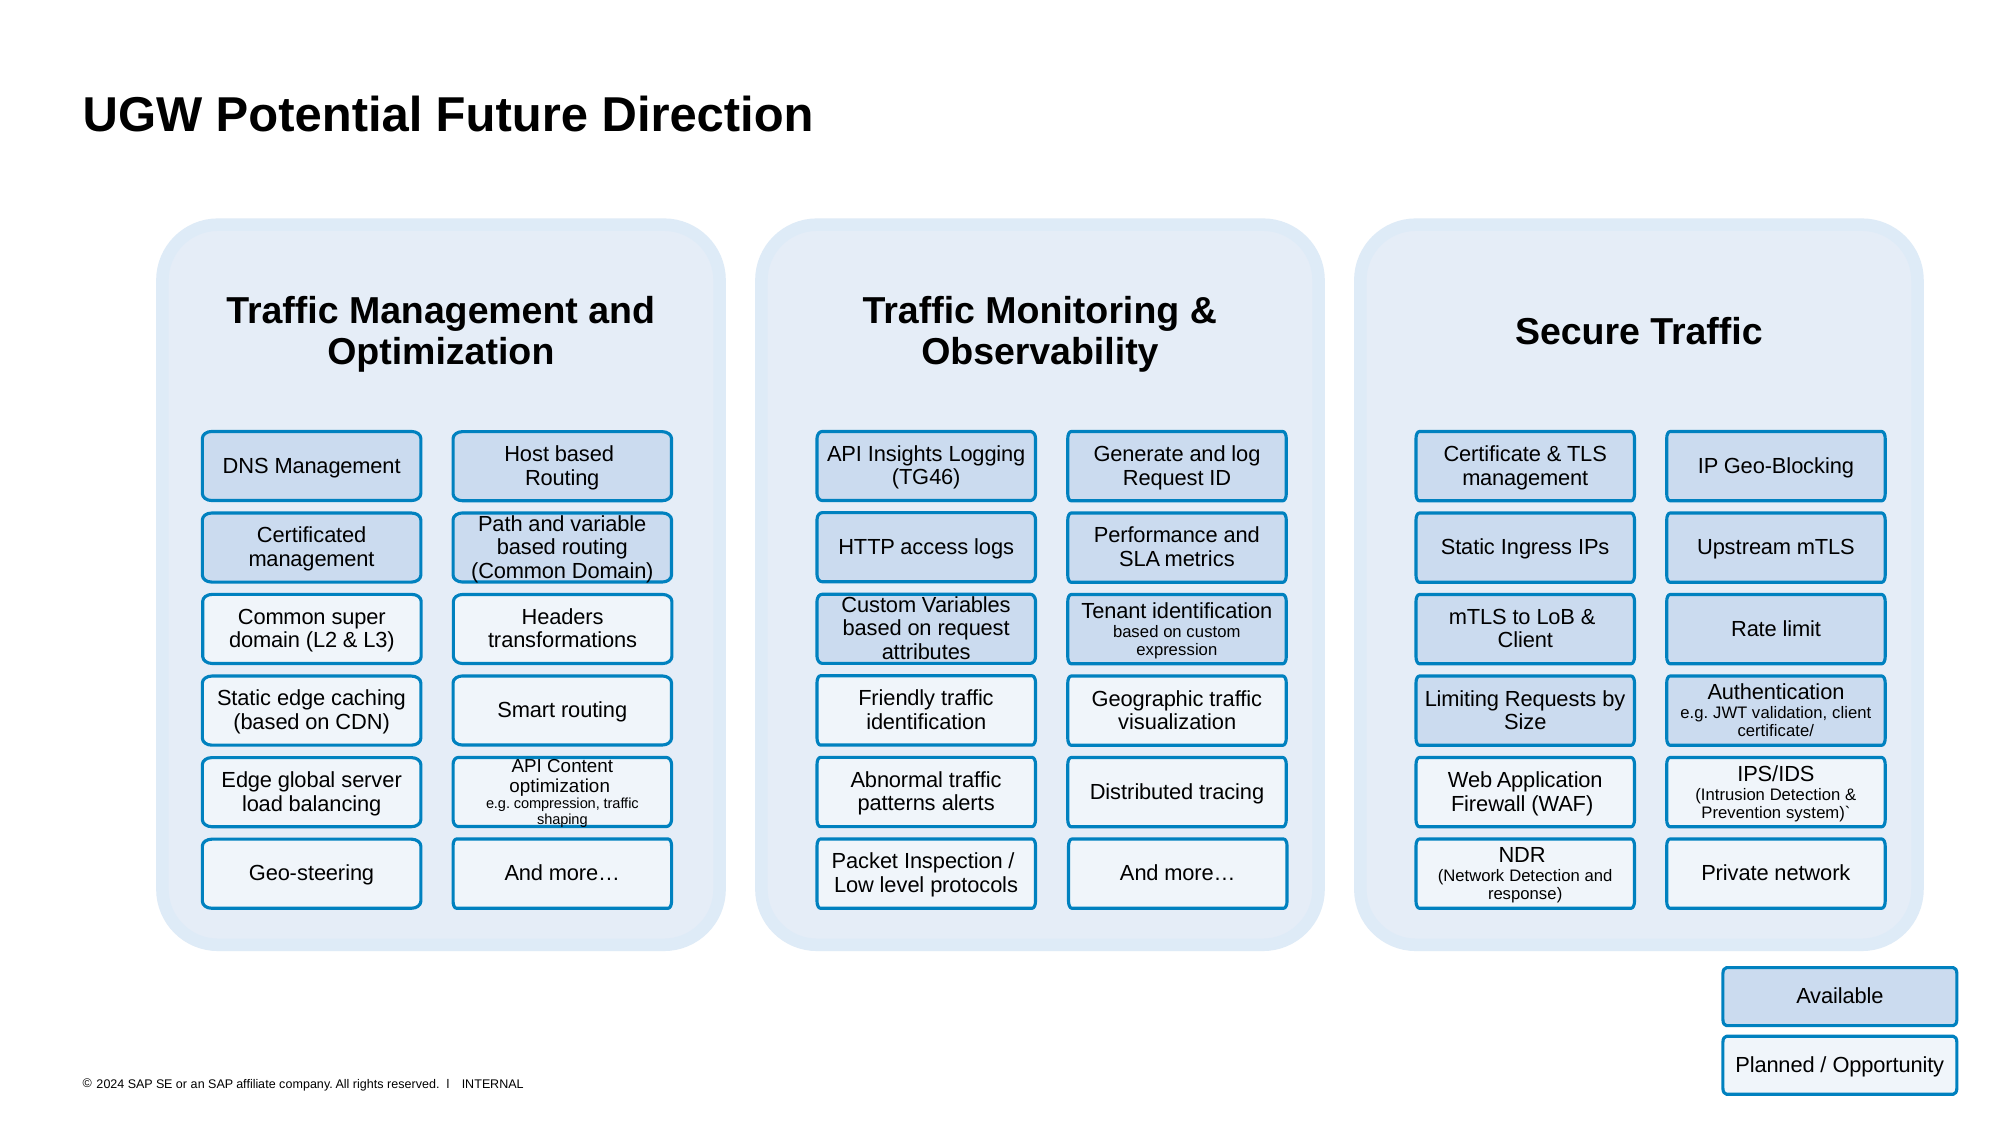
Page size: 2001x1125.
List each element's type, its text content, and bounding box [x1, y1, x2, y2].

text_box Performance and SLA metrics [1066, 511, 1288, 584]
text_box Custom Variables based on request attributes [815, 592, 1038, 665]
text_box Headers transformations [451, 592, 674, 666]
text_box NDR (Network Detection and response) [1414, 837, 1637, 910]
text_box mTLS to LoB & Client [1414, 592, 1637, 666]
text_box Secure Traffic [1360, 224, 1918, 945]
text_box Static edge caching (based on CDN) [200, 674, 423, 747]
text_box Planned / Opportunity [1721, 1034, 1959, 1096]
text_box DNS Management [200, 429, 423, 503]
text_box Smart routing [451, 674, 674, 747]
text_box Static Ingress IPs [1414, 511, 1637, 584]
text_box IP Geo-Blocking [1665, 429, 1887, 503]
text_box Path and variable based routing (Common Domain) [451, 511, 674, 584]
text_box Friendly traffic identification [815, 674, 1038, 747]
text_box Common super domain (L2 & L3) [201, 592, 423, 666]
text_box Distributed tracing [1066, 755, 1288, 829]
text_box Tenant identification based on custom expression [1066, 592, 1288, 666]
text_box Generate and log Request ID [1066, 429, 1288, 503]
text_box Rate limit [1665, 592, 1887, 666]
text_box Abnormal traffic patterns alerts [815, 755, 1038, 829]
text_box Private network [1665, 837, 1887, 910]
text_box HTTP access logs [815, 511, 1038, 584]
text_box Web Application Firewall (WAF) [1414, 755, 1637, 829]
text_box Authentication e.g. JWT validation, client certificate/ [1665, 674, 1887, 747]
text_box Geo-steering [200, 837, 423, 910]
text_box Geographic traffic visualization [1066, 674, 1288, 747]
text_box IPS/IDS (Intrusion Detection & Prevention system)` [1665, 755, 1887, 829]
text_box Packet Inspection / Low level protocols [815, 837, 1038, 910]
text_box And more… [1066, 837, 1289, 910]
text_box Certificated management [200, 511, 423, 584]
title UGW Potential Future Direction [82, 82, 1918, 144]
text_box Limiting Requests by Size [1414, 674, 1637, 747]
text_box Certificate & TLS management [1414, 429, 1637, 503]
text_box API Insights Logging (TG46) [815, 429, 1038, 503]
text_box API Content optimization e.g. compression, traffic shaping [451, 755, 674, 829]
text_box Edge global server load balancing [200, 756, 423, 829]
text_box Traffic Management and Optimization [162, 224, 720, 945]
text_box Host based Routing [451, 430, 674, 503]
text_box Upstream mTLS [1665, 511, 1887, 584]
text_box Traffic Monitoring & Observability [761, 224, 1319, 945]
text_box And more… [451, 837, 674, 910]
text_box Available [1721, 966, 1959, 1028]
